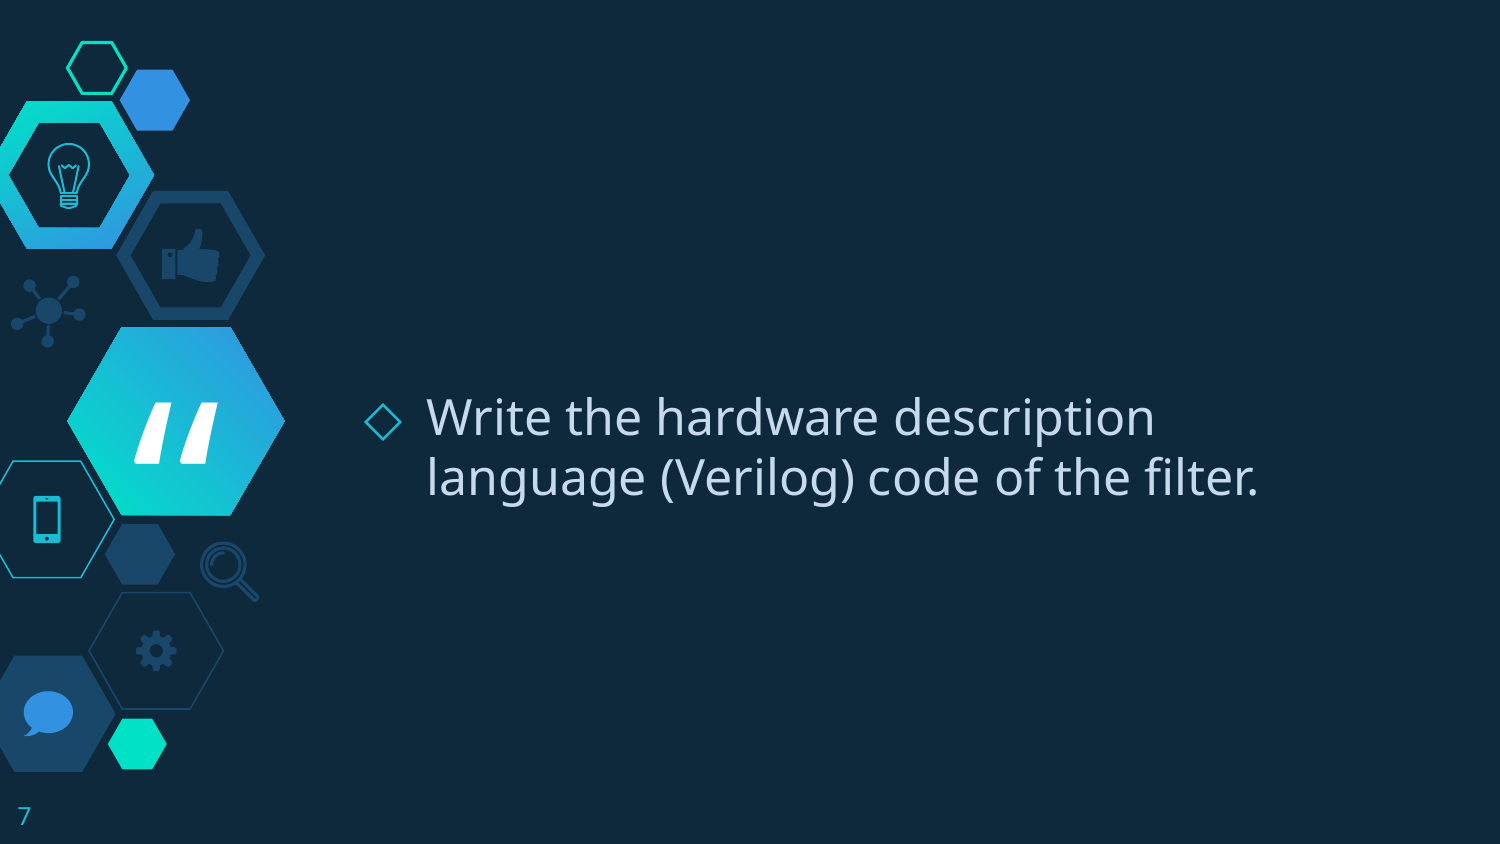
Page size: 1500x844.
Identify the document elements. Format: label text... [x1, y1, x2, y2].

list Write the hardware description language (Verilog) code of the filter. [336, 342, 1368, 477]
slide_number 7 [2, 785, 93, 844]
